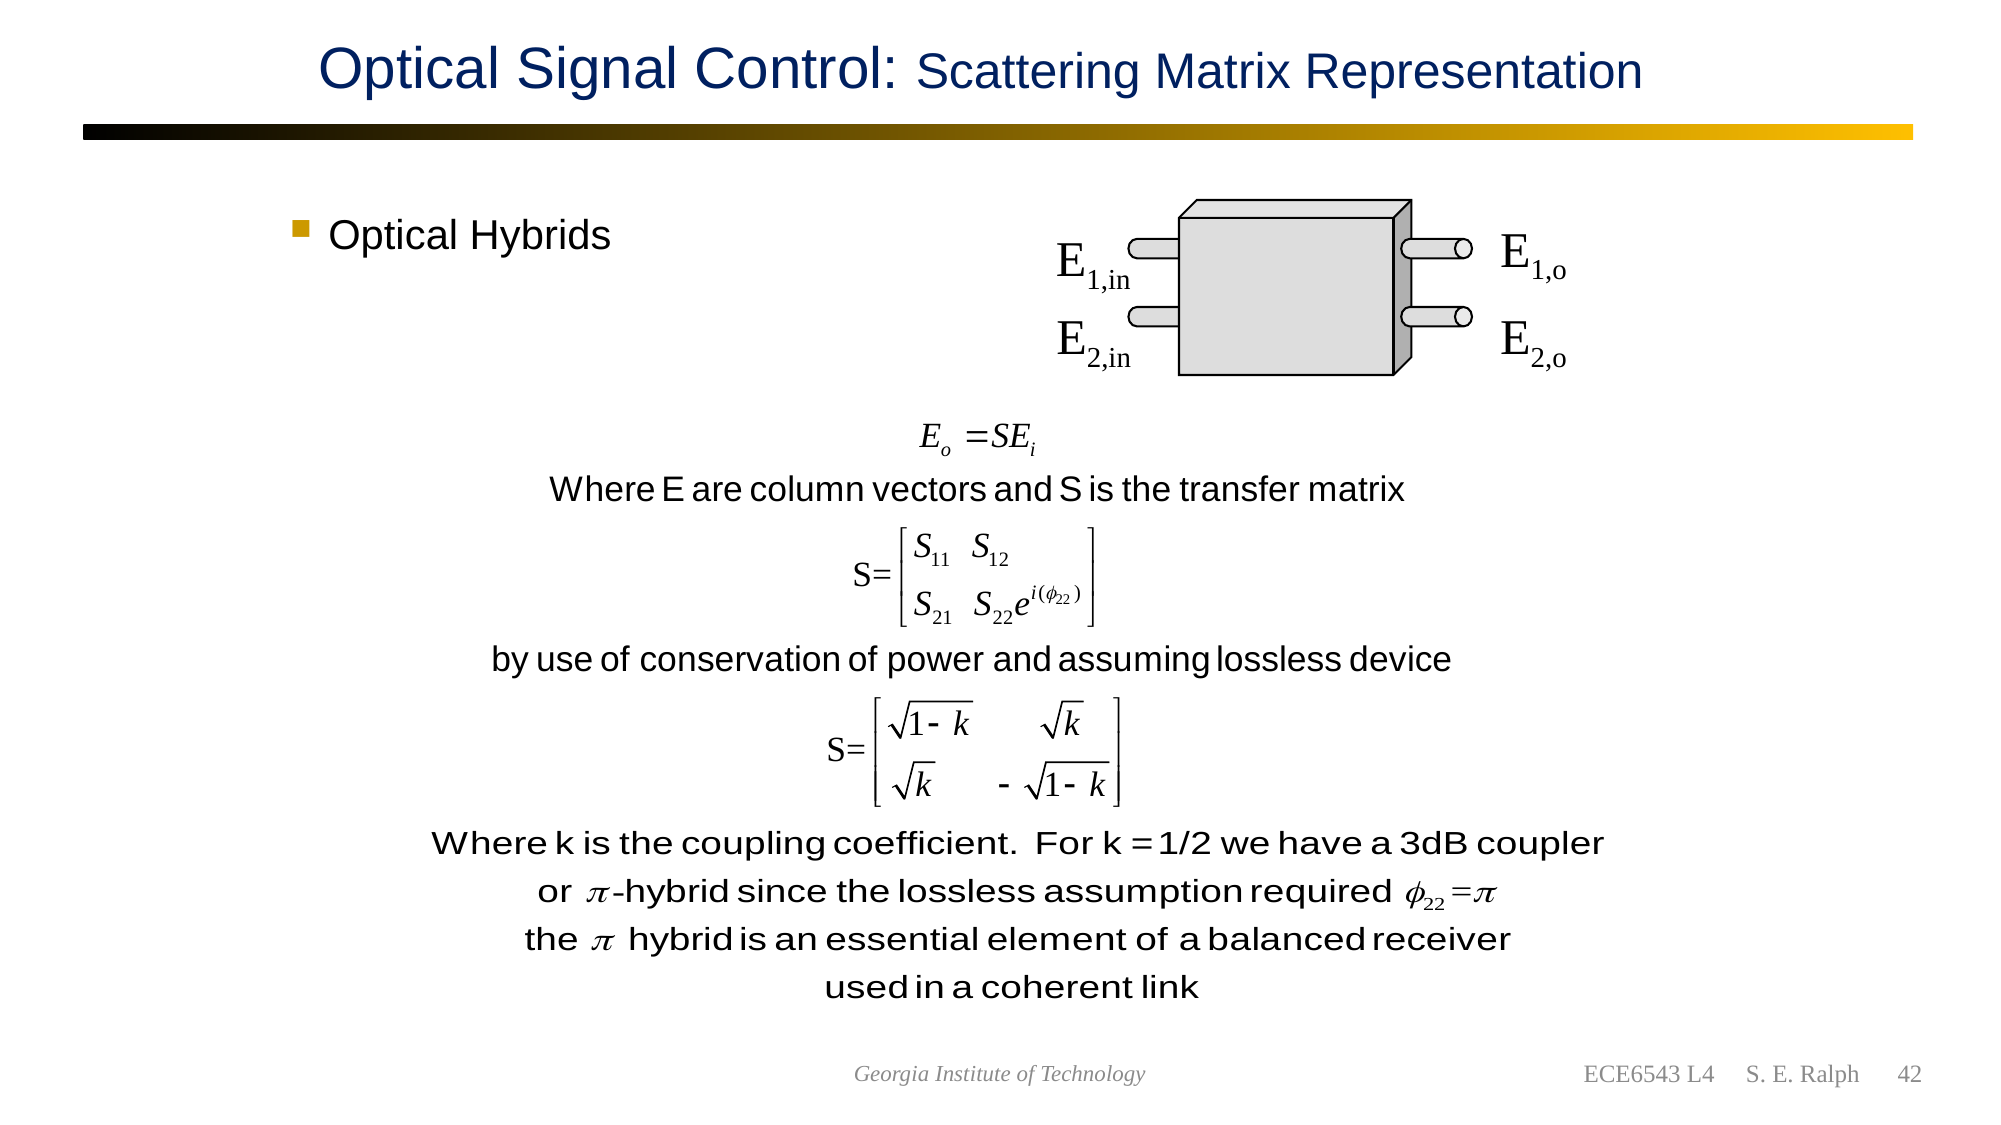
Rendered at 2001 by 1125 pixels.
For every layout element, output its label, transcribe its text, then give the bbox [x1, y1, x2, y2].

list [424, 824, 1613, 1006]
title Optical Signal Control: Scattering Matrix Representation [274, 19, 1688, 109]
list Optical Hybrids [275, 200, 1675, 463]
slide_number ECE6543 L4 S. E. Ralph 42 [1449, 1042, 1938, 1103]
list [487, 412, 1469, 817]
footer Georgia Institute of Technology [662, 1042, 1338, 1103]
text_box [1037, 199, 1586, 376]
